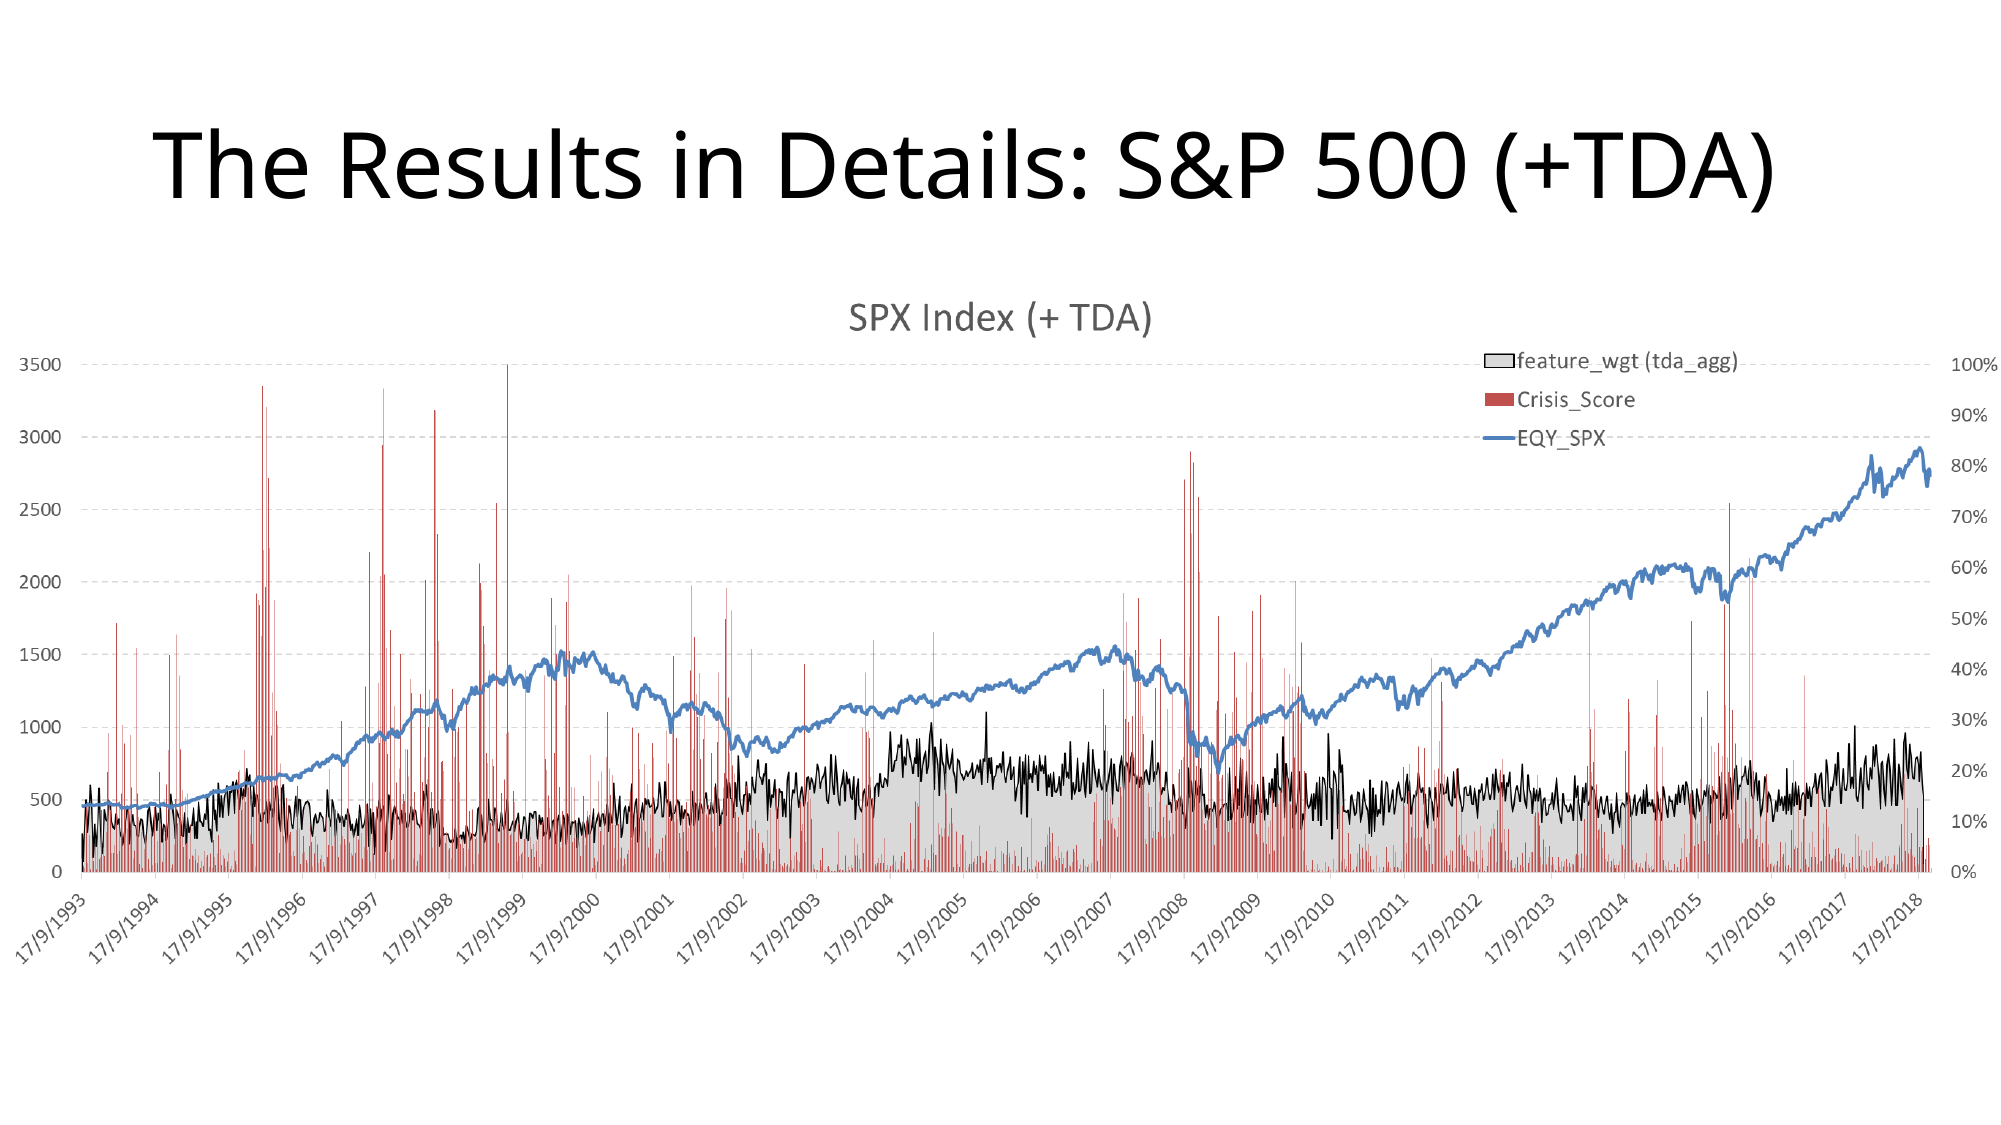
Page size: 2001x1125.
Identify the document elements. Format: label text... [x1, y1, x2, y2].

title The Results in Details: S&P 500 (+TDA) [137, 59, 1863, 277]
picture [0, 277, 2000, 987]
